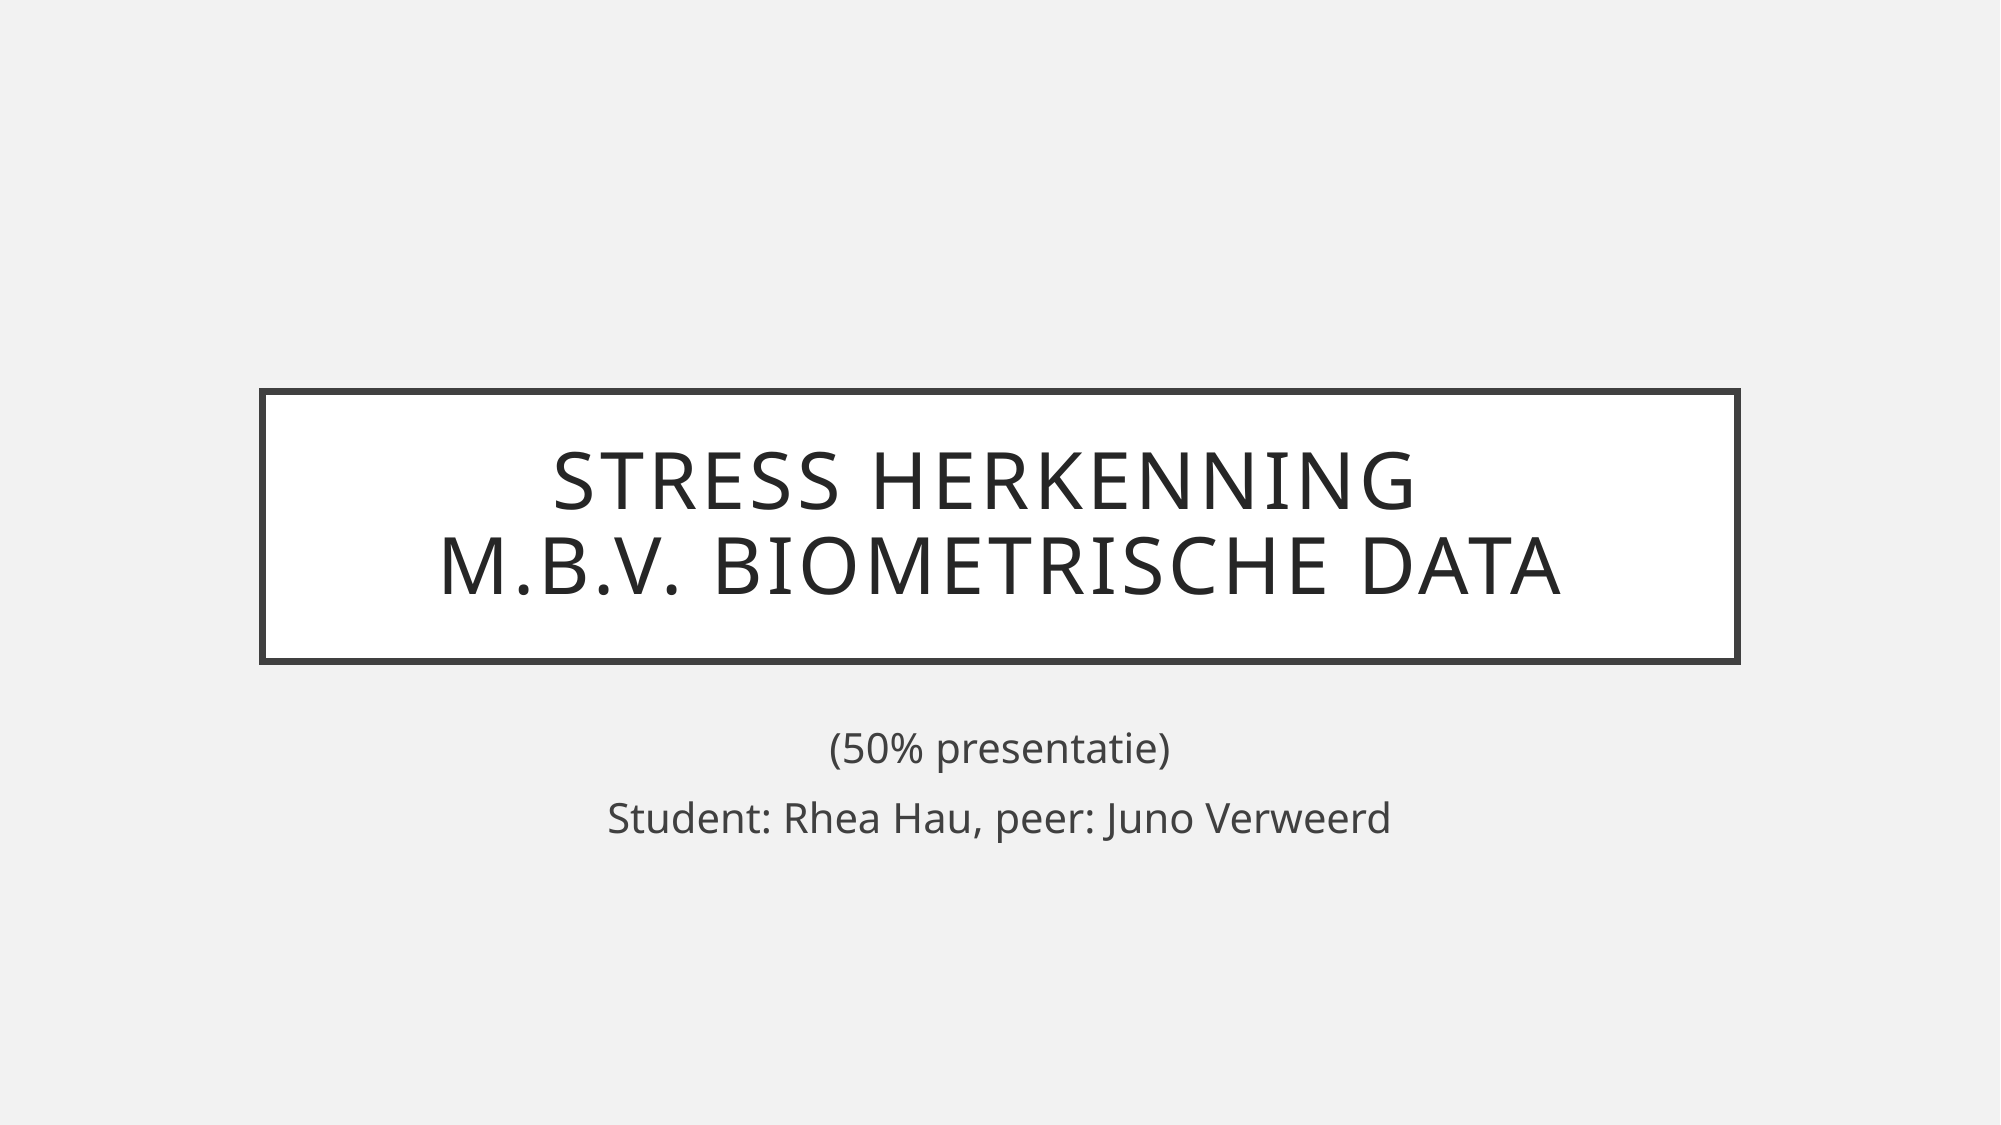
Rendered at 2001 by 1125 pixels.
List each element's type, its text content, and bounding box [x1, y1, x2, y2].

subtitle (50% presentatie) Student: Rhea Hau, peer: Juno Verweerd [442, 713, 1558, 918]
title Stress herkenning m.B.v. biometrische data [259, 388, 1741, 665]
